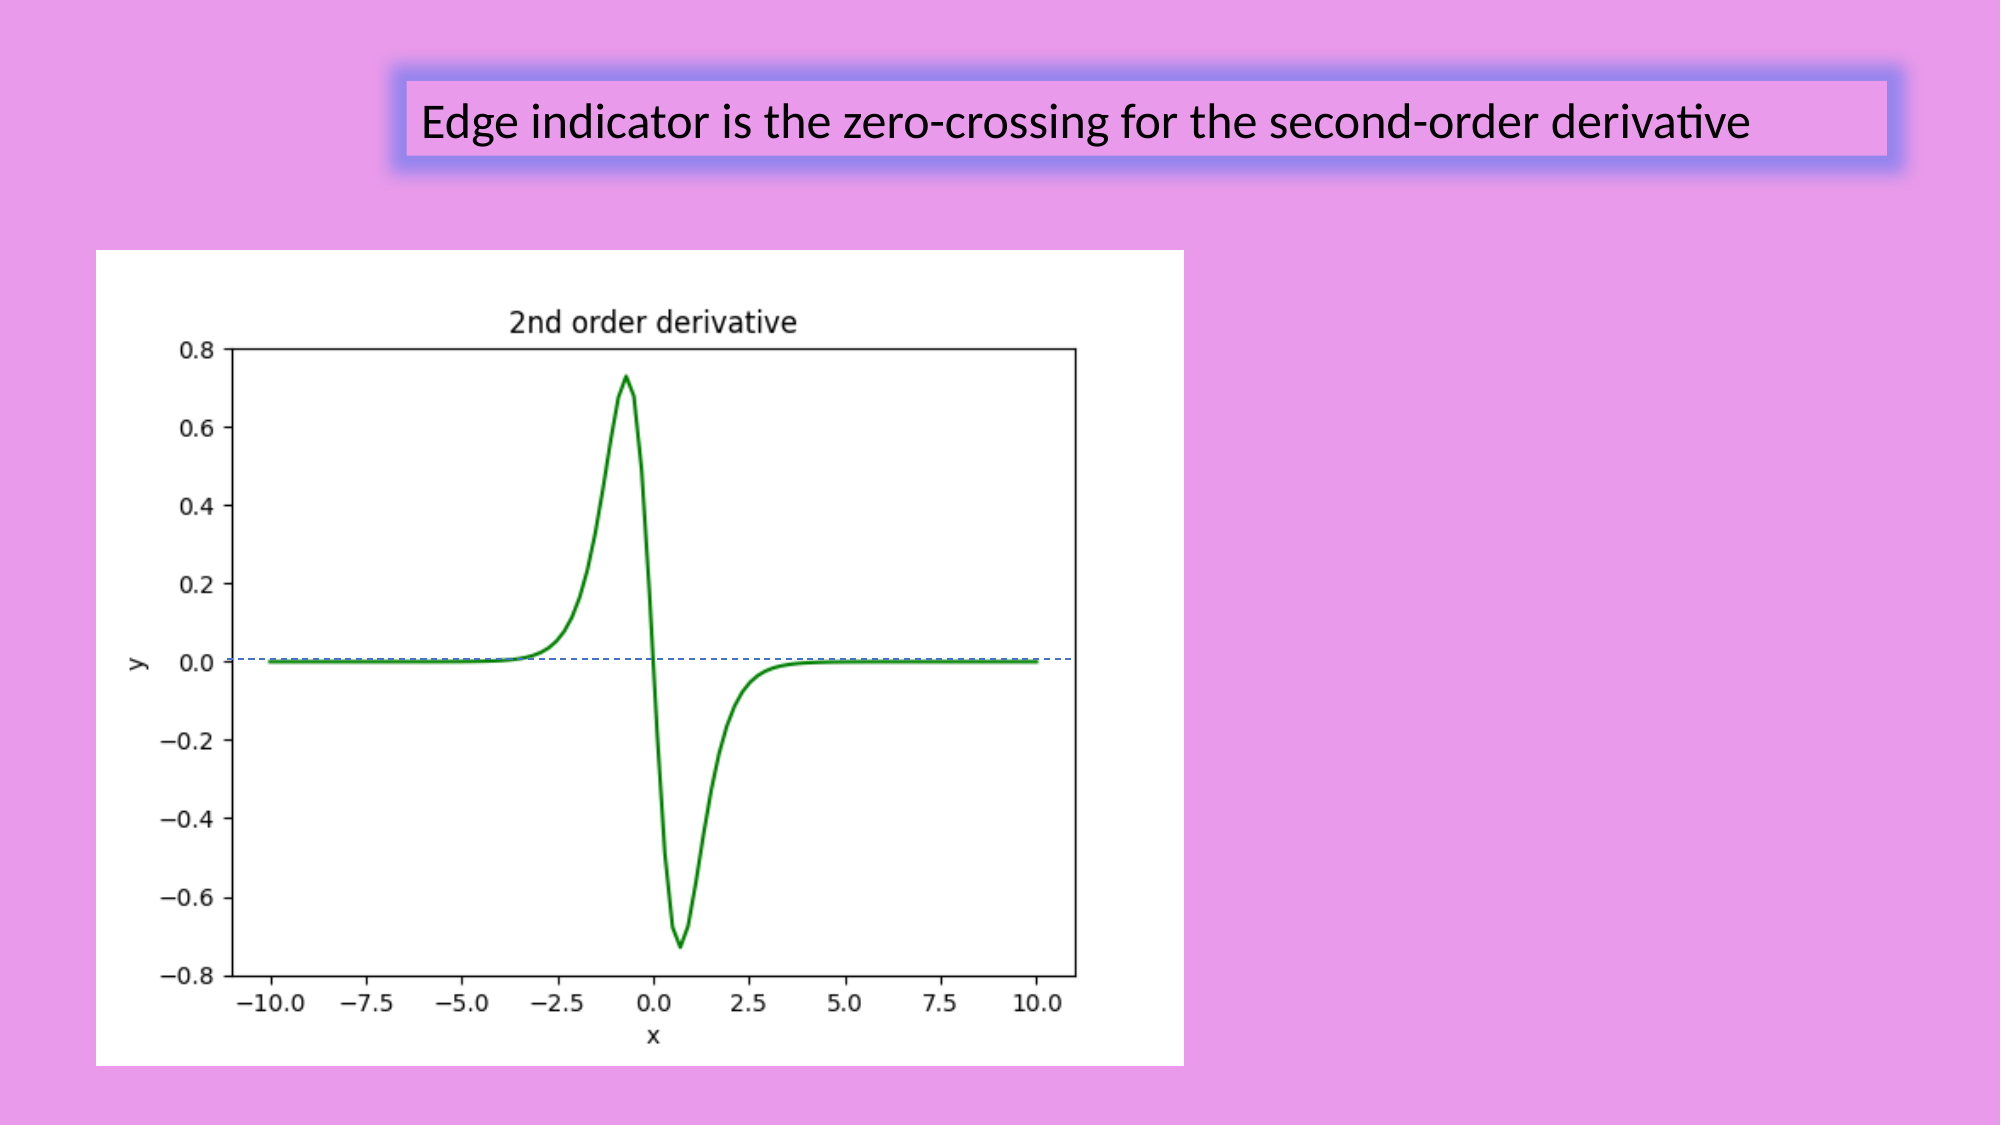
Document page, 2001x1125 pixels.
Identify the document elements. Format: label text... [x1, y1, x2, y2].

text_box Edge indicator is the zero-crossing for the second-order derivative [406, 80, 1887, 156]
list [96, 250, 1184, 1066]
